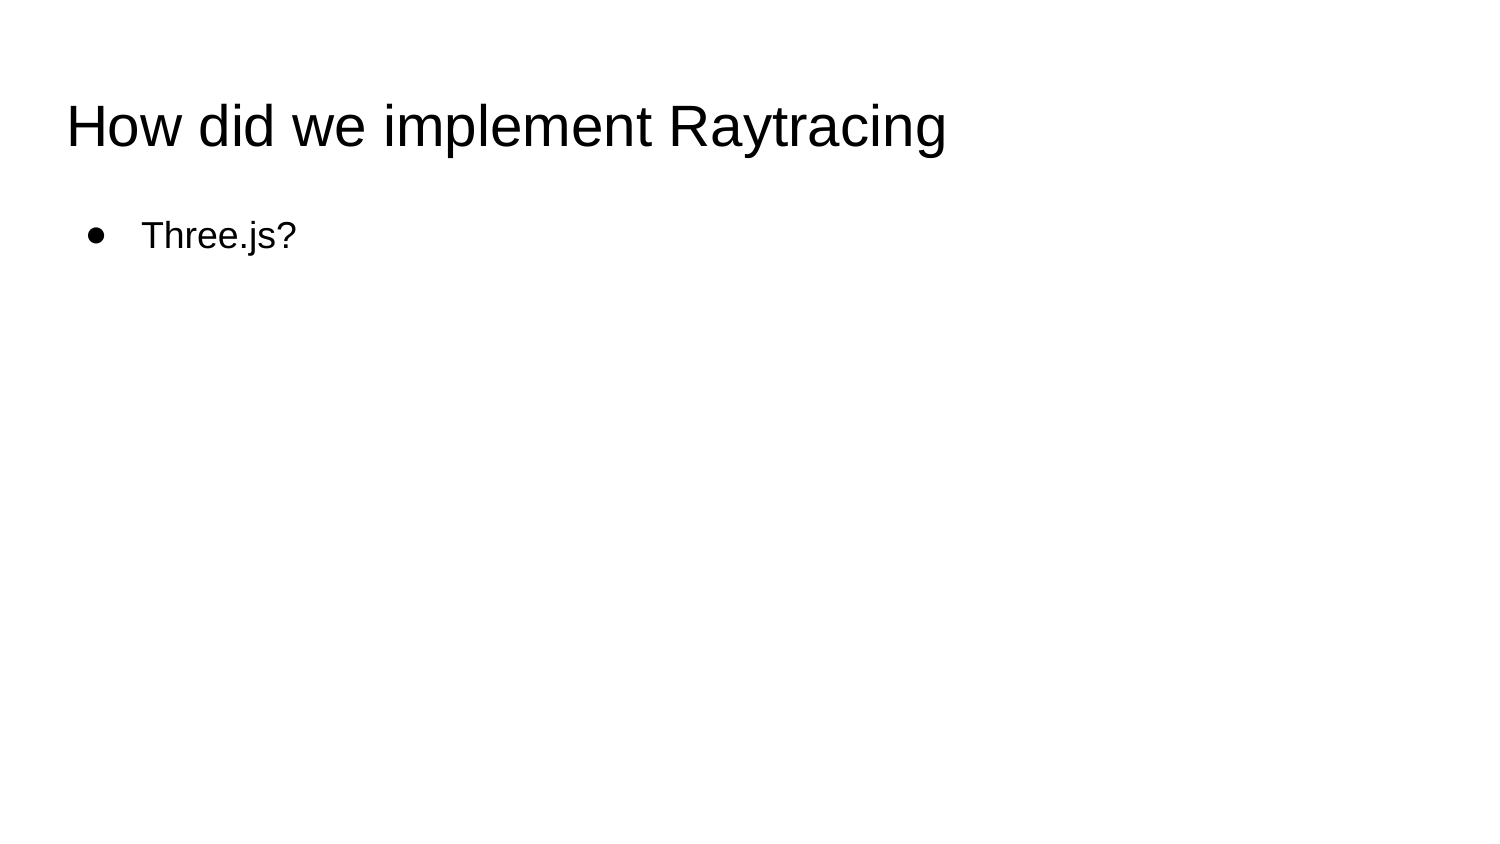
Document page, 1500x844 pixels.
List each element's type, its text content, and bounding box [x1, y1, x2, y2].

list Three.js? [51, 189, 1449, 750]
title How did we implement Raytracing [51, 72, 1449, 167]
